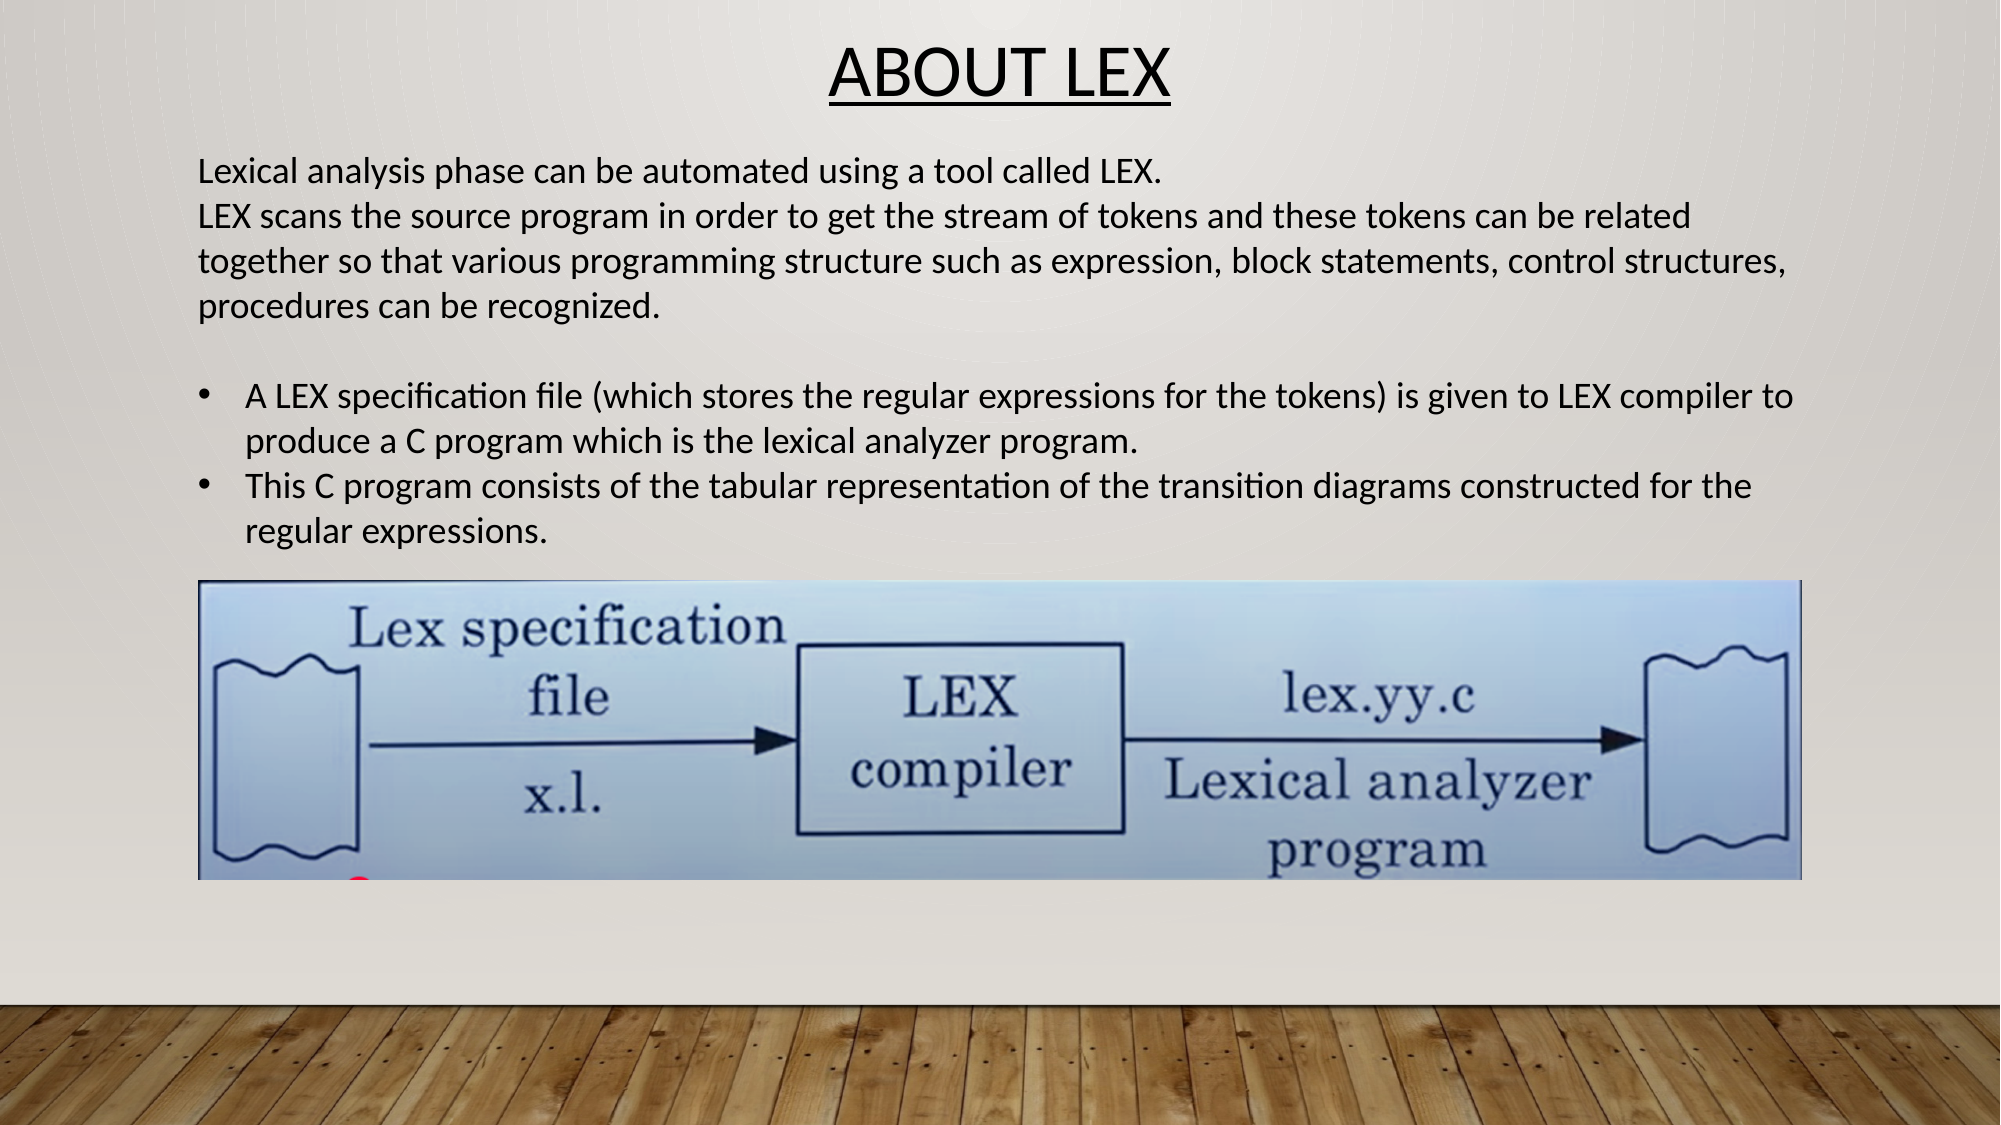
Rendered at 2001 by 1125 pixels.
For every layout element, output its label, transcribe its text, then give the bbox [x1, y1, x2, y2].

text_box Lexical analysis phase can be automated using a tool called LEX. LEX scans the source program in order to get the stream of tokens and these tokens can be related together so that various programming structure such as expression, block statements, control structures, procedures can be recognized. A LEX specification file (which stores the regular expressions for the tokens) is given to LEX compiler to produce a C program which is the lexical analyzer program. This C program consists of the tabular representation of the transition diagrams constructed for the regular expressions. [183, 138, 1817, 559]
picture [197, 580, 1803, 880]
text_box ABOUT LEX [240, 14, 1760, 120]
picture [0, 1005, 2000, 1125]
